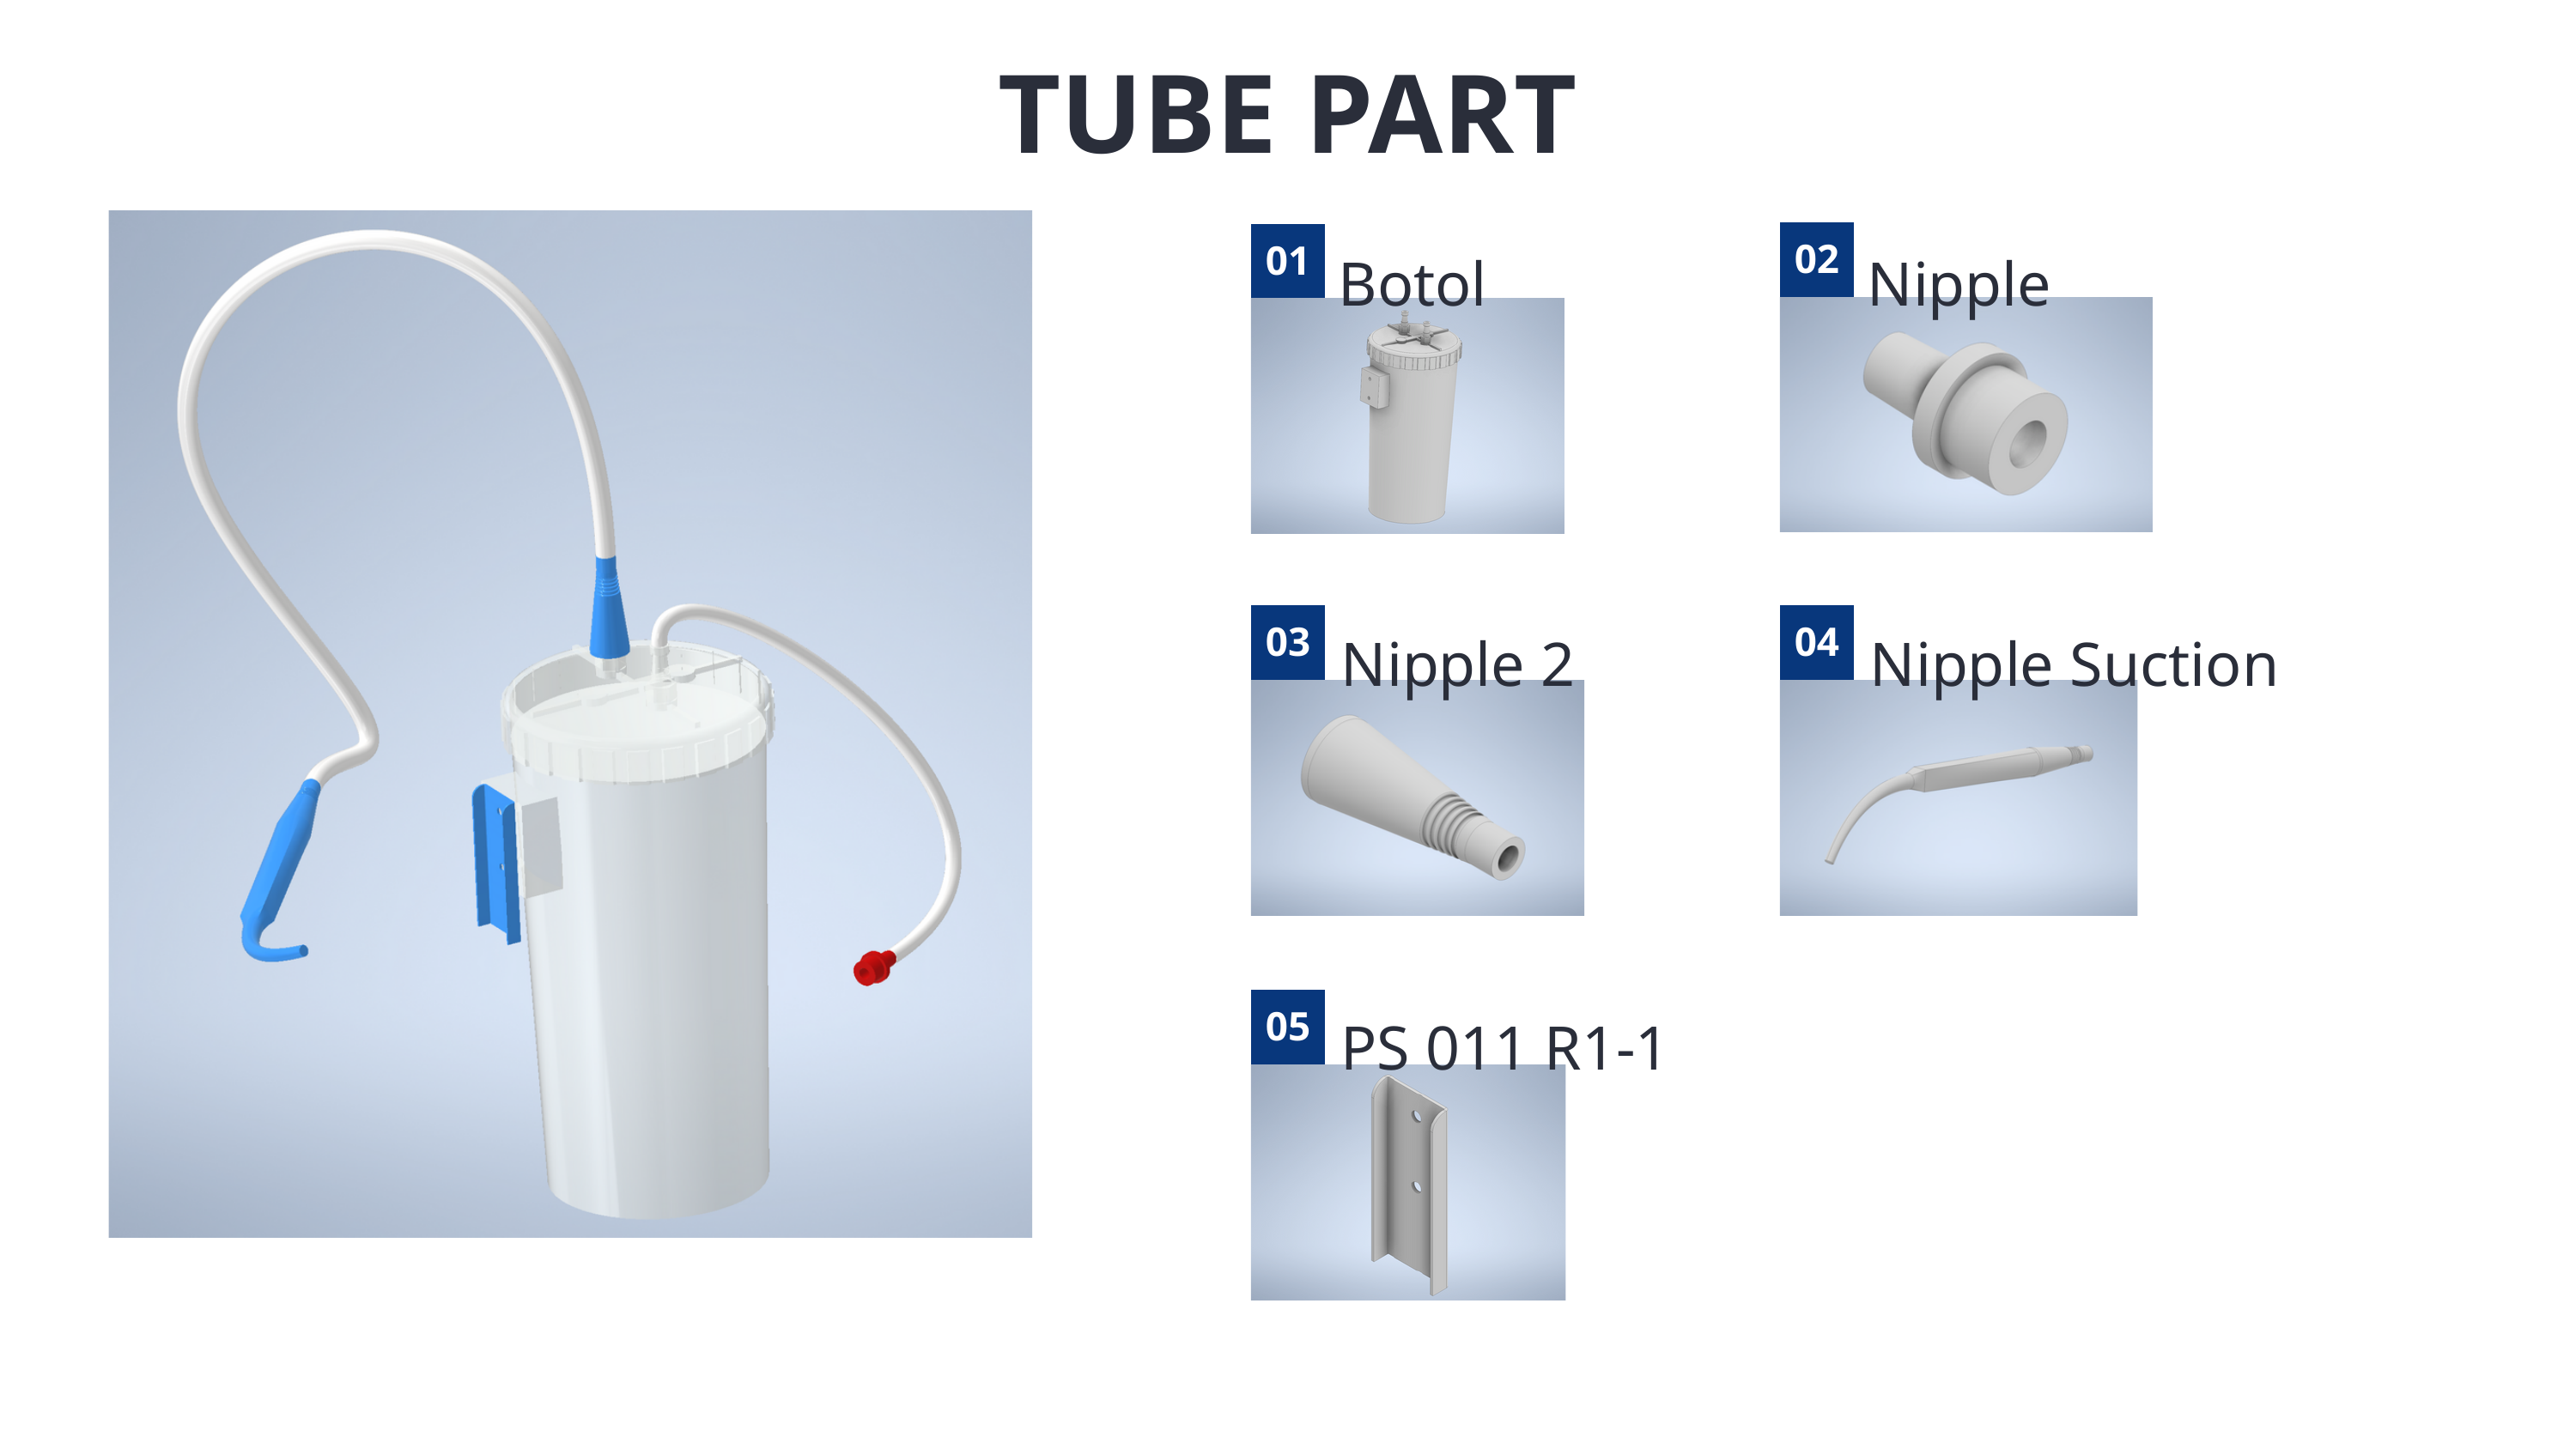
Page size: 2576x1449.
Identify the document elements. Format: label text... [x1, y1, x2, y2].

text_box TUBE PART [720, 20, 1856, 175]
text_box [1779, 198, 1855, 298]
text_box [1250, 298, 1564, 534]
text_box Nipple Suction [1869, 597, 2381, 699]
text_box [1779, 680, 2138, 916]
text_box Nipple 2 [1340, 597, 1636, 699]
text_box PS 011 R1-1 [1340, 980, 1801, 1082]
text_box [1250, 199, 1326, 300]
text_box [1250, 1064, 1566, 1300]
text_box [1250, 581, 1326, 682]
text_box [1250, 680, 1585, 916]
text_box Nipple [1867, 217, 2327, 318]
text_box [1250, 966, 1326, 1065]
text_box Botol [1338, 217, 1511, 318]
text_box [108, 210, 1033, 1238]
text_box [1779, 297, 2153, 532]
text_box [1779, 581, 1855, 682]
